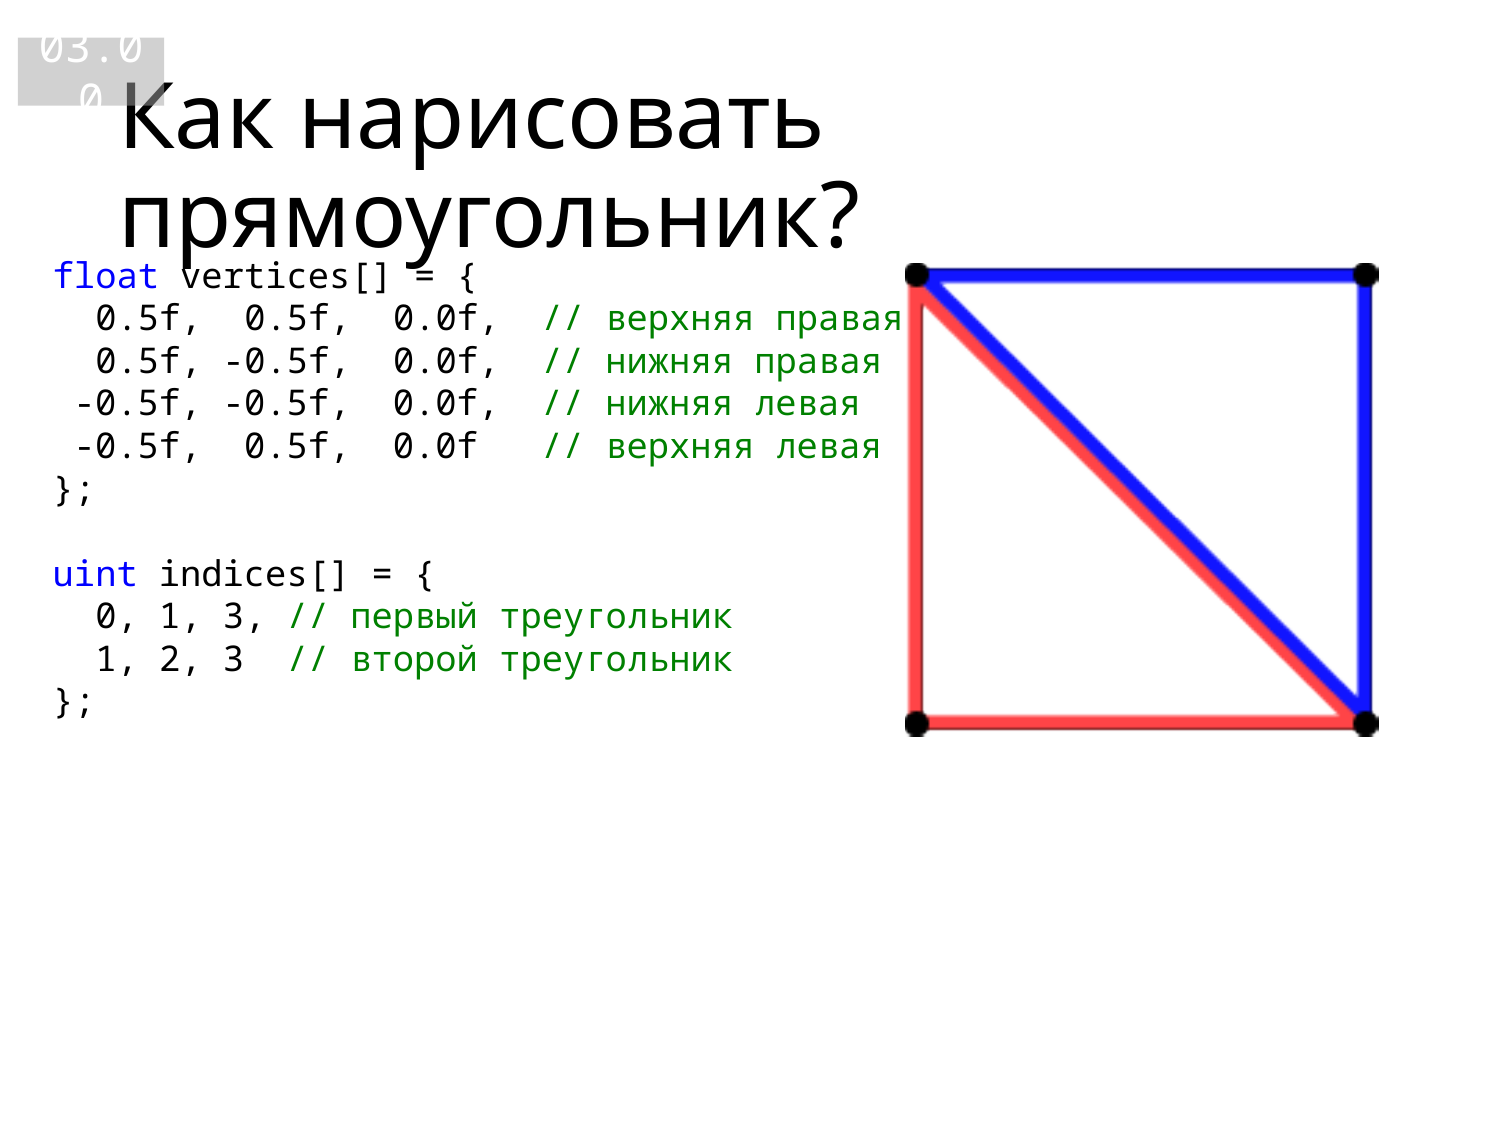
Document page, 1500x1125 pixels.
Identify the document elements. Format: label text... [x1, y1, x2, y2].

picture [905, 263, 1379, 737]
list float vertices[] = { 0.5f, 0.5f, 0.0f, // верхняя правая 0.5f, -0.5f, 0.0f, // нижняя правая -0.5f, -0.5f, 0.0f, // нижняя левая -0.5f, 0.5f, 0.0f // верхняя левая }; uint indices[] = { 0, 1, 3, // первый треугольник 1, 2, 3 // второй треугольник }; [37, 245, 1448, 1107]
title Как нарисовать прямоугольник? [103, 59, 1397, 245]
text_box 03.00 [17, 37, 165, 106]
